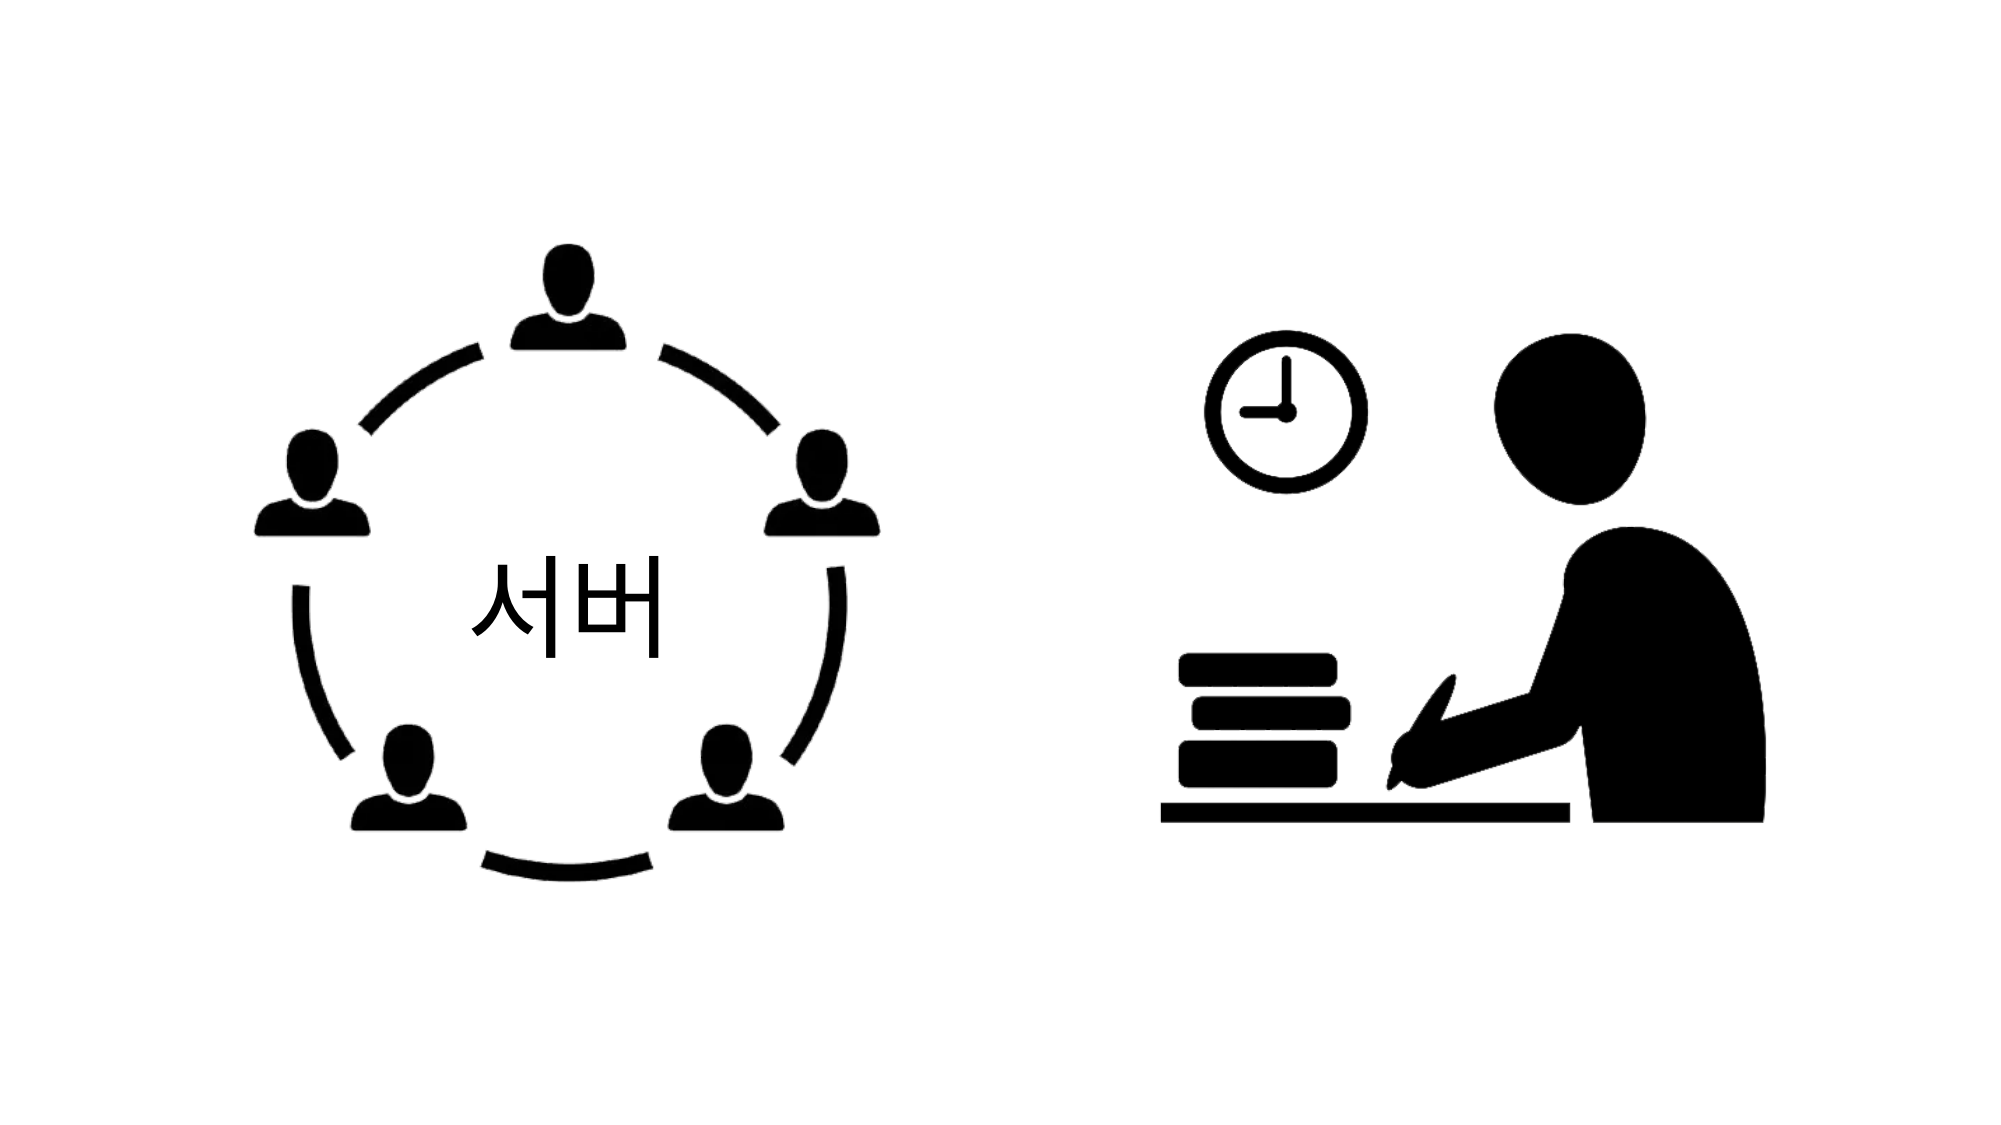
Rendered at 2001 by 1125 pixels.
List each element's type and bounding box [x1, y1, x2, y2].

picture [1138, 251, 1789, 902]
picture [122, 227, 1017, 898]
